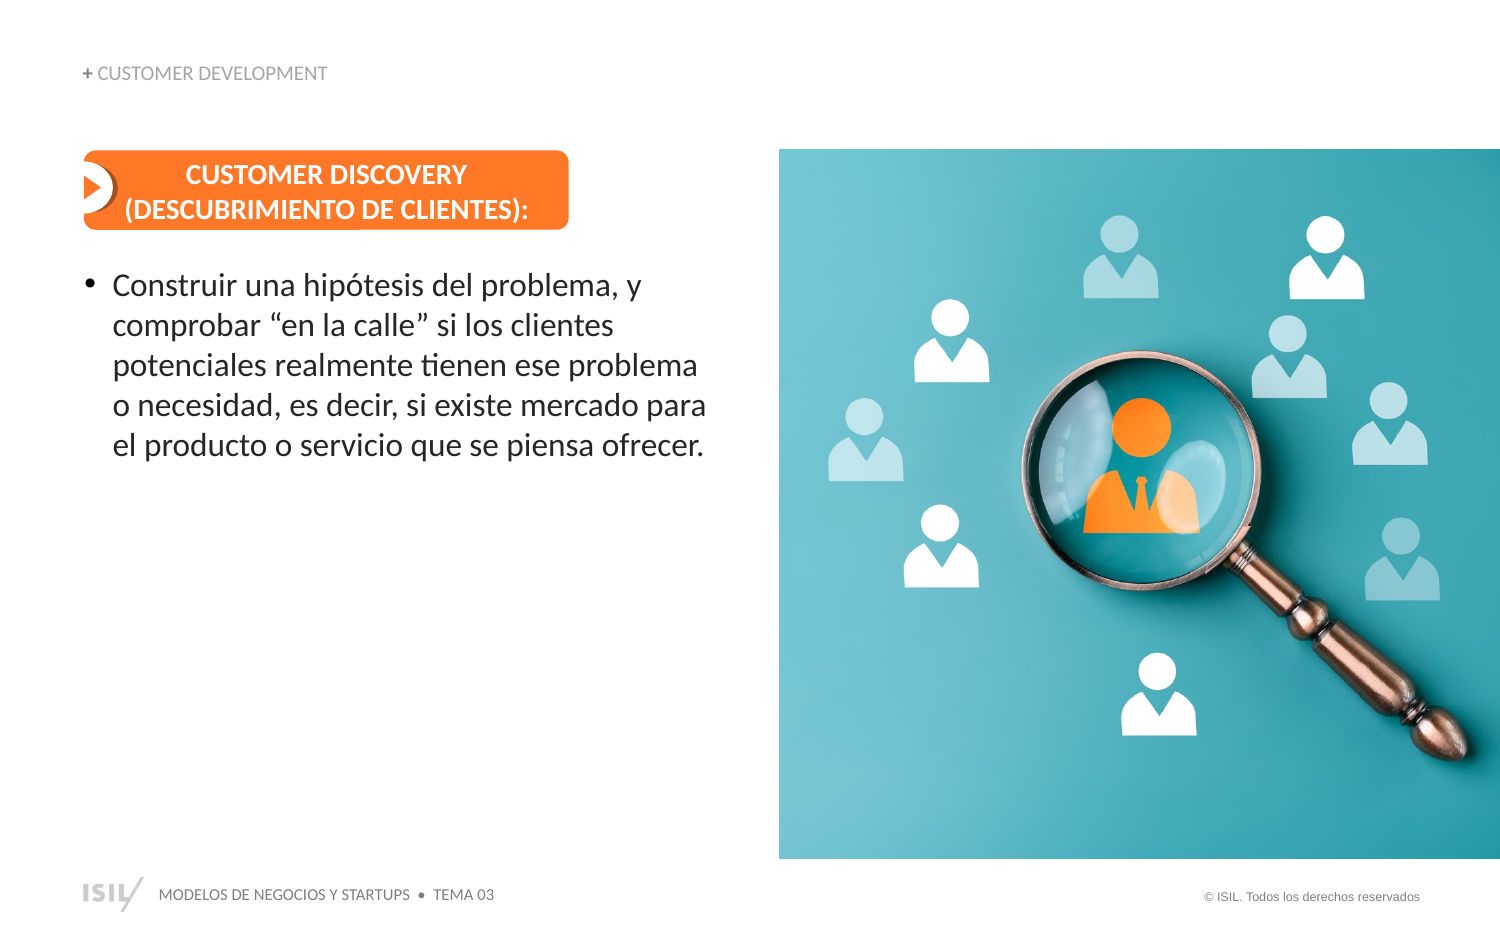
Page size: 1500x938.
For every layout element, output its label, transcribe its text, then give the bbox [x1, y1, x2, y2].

text_box Construir una hipótesis del problema, y comprobar “en la calle” si los clientes potenciales realmente tienen ese problema o necesidad, es decir, si existe mercado para el producto o servicio que se piensa ofrecer. [82, 263, 721, 463]
picture [779, 149, 1500, 859]
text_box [53, 161, 118, 214]
text_box CUSTOMER DISCOVERY (DESCUBRIMIENTO DE CLIENTES): [84, 150, 569, 230]
text_box + CUSTOMER DEVELOPMENT [82, 61, 721, 85]
